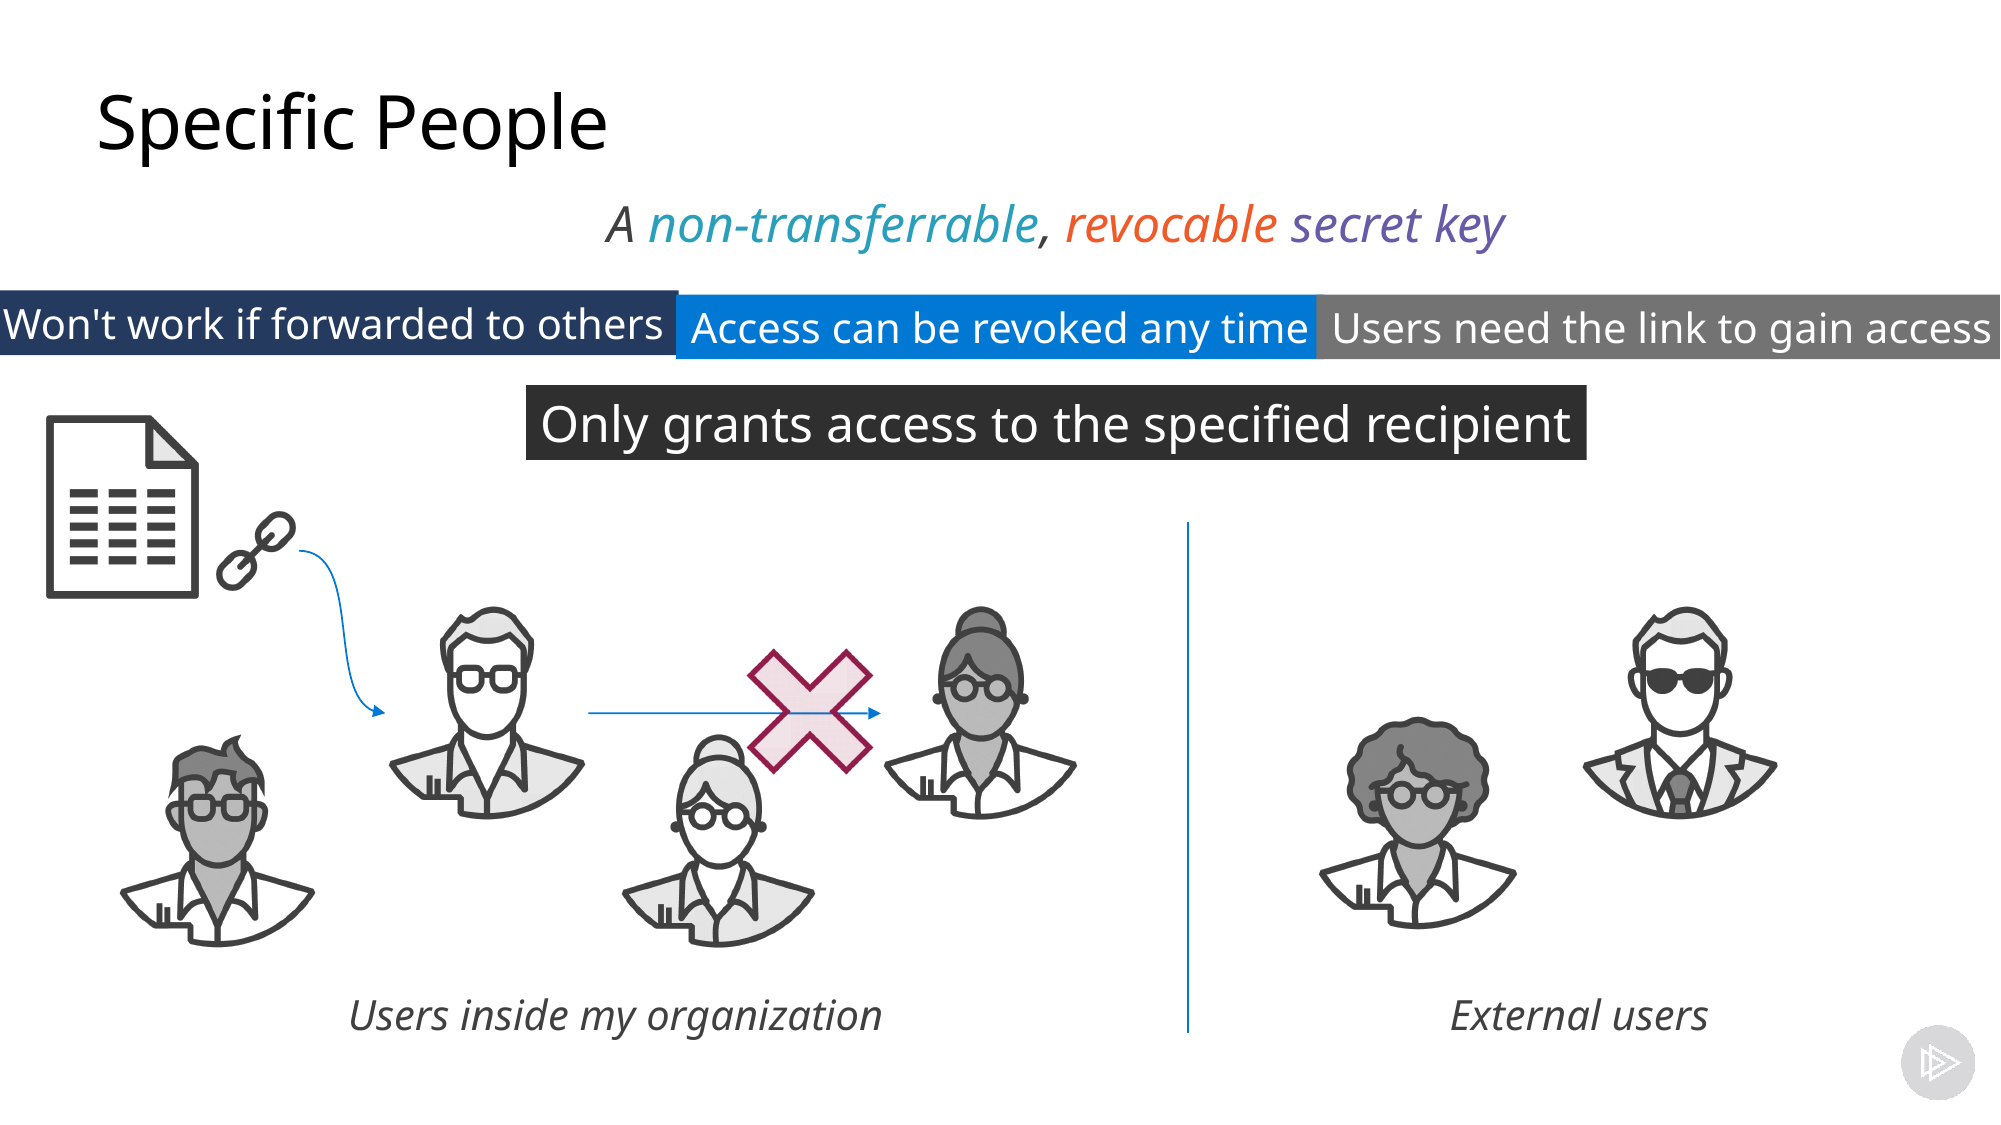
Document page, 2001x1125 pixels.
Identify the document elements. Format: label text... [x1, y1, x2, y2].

picture [880, 603, 1082, 824]
text_box Users need the link to gain access [1316, 294, 2000, 360]
picture [1315, 713, 1521, 933]
picture [1900, 1025, 1976, 1100]
text_box Won't work if forwarded to others [0, 290, 679, 356]
picture [211, 506, 300, 595]
title Specific People [96, 75, 1904, 166]
text_box External users [1238, 981, 1921, 1046]
picture [618, 644, 877, 952]
picture [1579, 603, 1782, 824]
text_box Users inside my organization [115, 981, 1116, 1046]
picture [385, 603, 589, 824]
text_box A non-transferrable, revocable secret key [592, 184, 1521, 260]
picture [41, 410, 204, 604]
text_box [298, 550, 386, 714]
picture [116, 731, 319, 952]
text_box Access can be revoked any time [676, 294, 1316, 360]
text_box Only grants access to the specified recipient [526, 385, 1587, 460]
